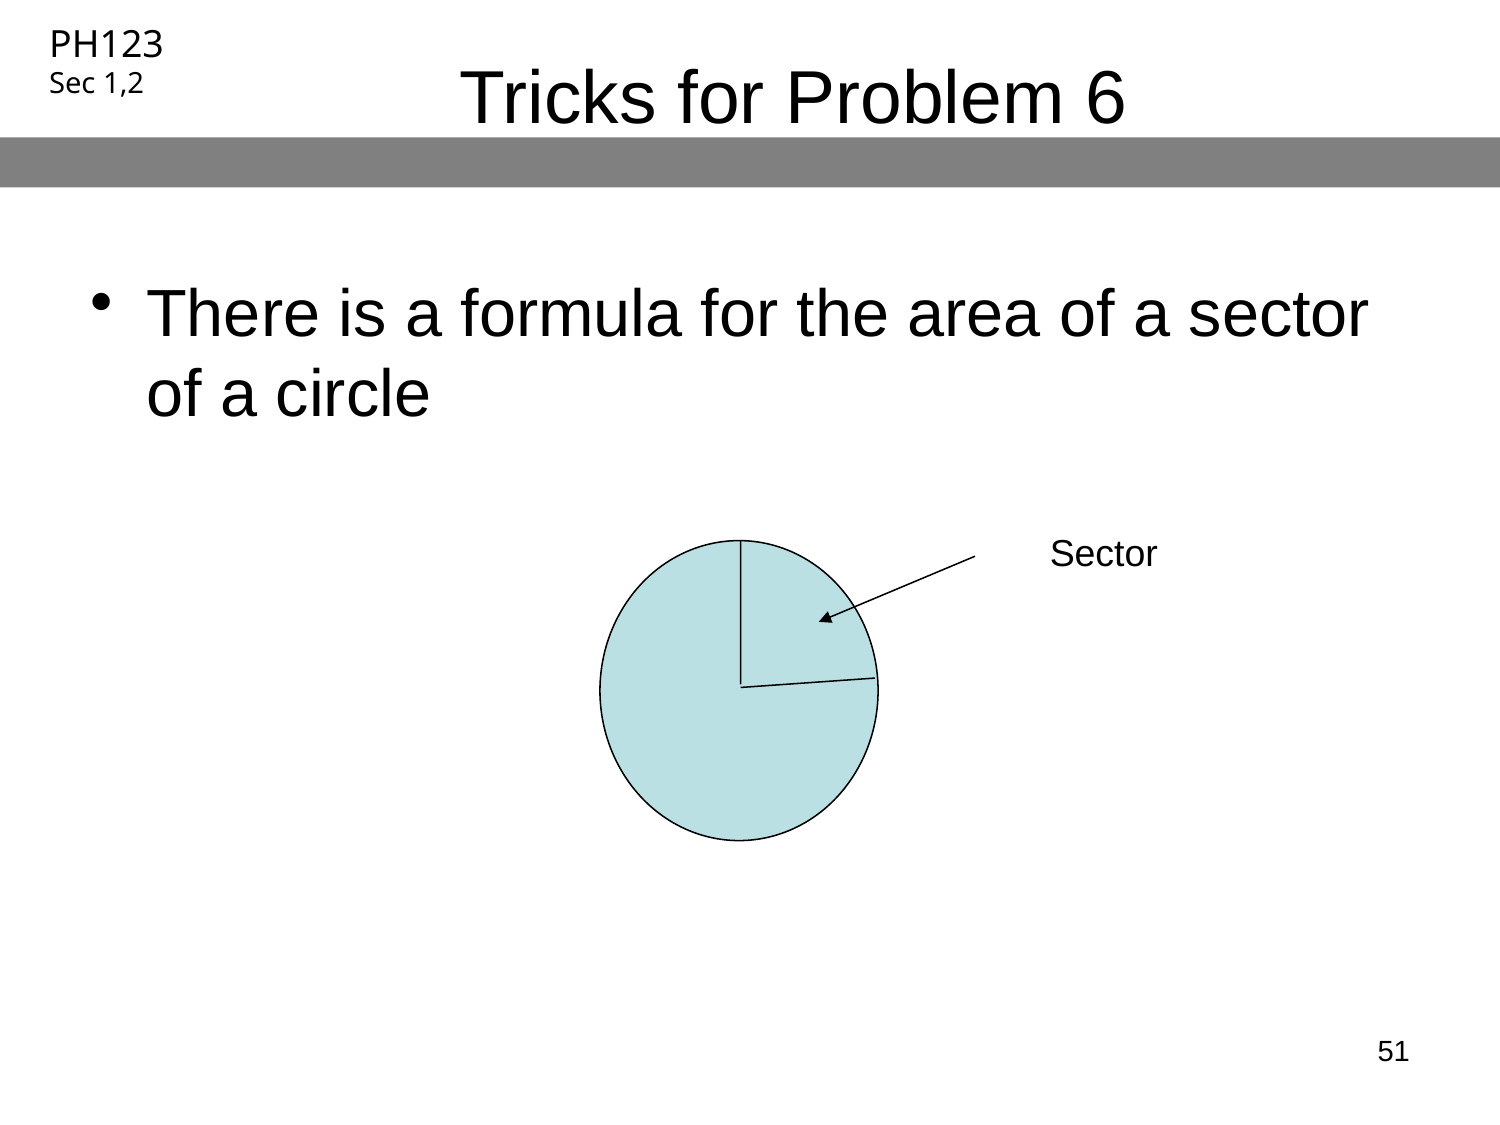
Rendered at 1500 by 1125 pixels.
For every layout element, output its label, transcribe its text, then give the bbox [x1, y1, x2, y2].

list There is a formula for the area of a sector of a circle [75, 262, 1425, 474]
title Tricks for Problem 6 [262, 0, 1325, 188]
slide_number 51 [1074, 1024, 1426, 1103]
text_box [818, 556, 976, 623]
text_box [599, 540, 879, 841]
text_box Sector [1035, 521, 1174, 582]
